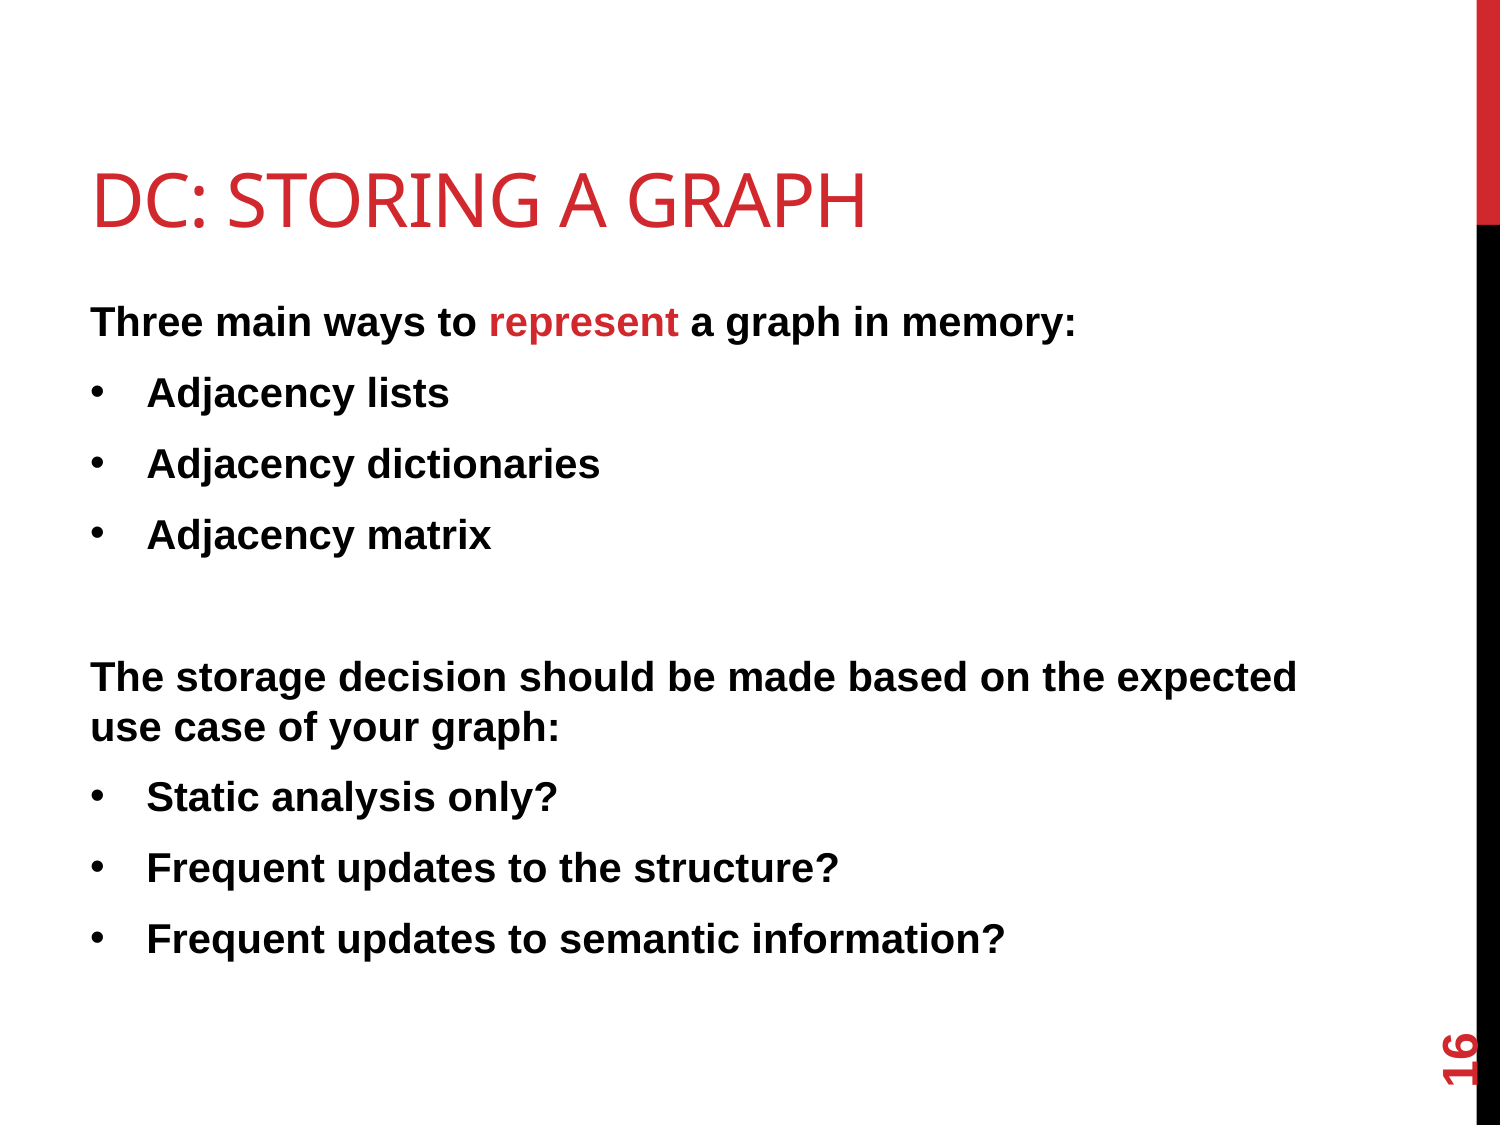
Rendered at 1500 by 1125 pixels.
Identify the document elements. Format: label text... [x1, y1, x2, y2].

title DC: Storing a Graph [75, 25, 1025, 250]
list Three main ways to represent a graph in memory: Adjacency lists Adjacency dictionaries Adjacency matrix The storage decision should be made based on the expected use case of your graph: Static analysis only? Frequent updates to the structure? Frequent updates to semantic information? [75, 287, 1325, 1005]
slide_number 16 [1427, 887, 1488, 1104]
